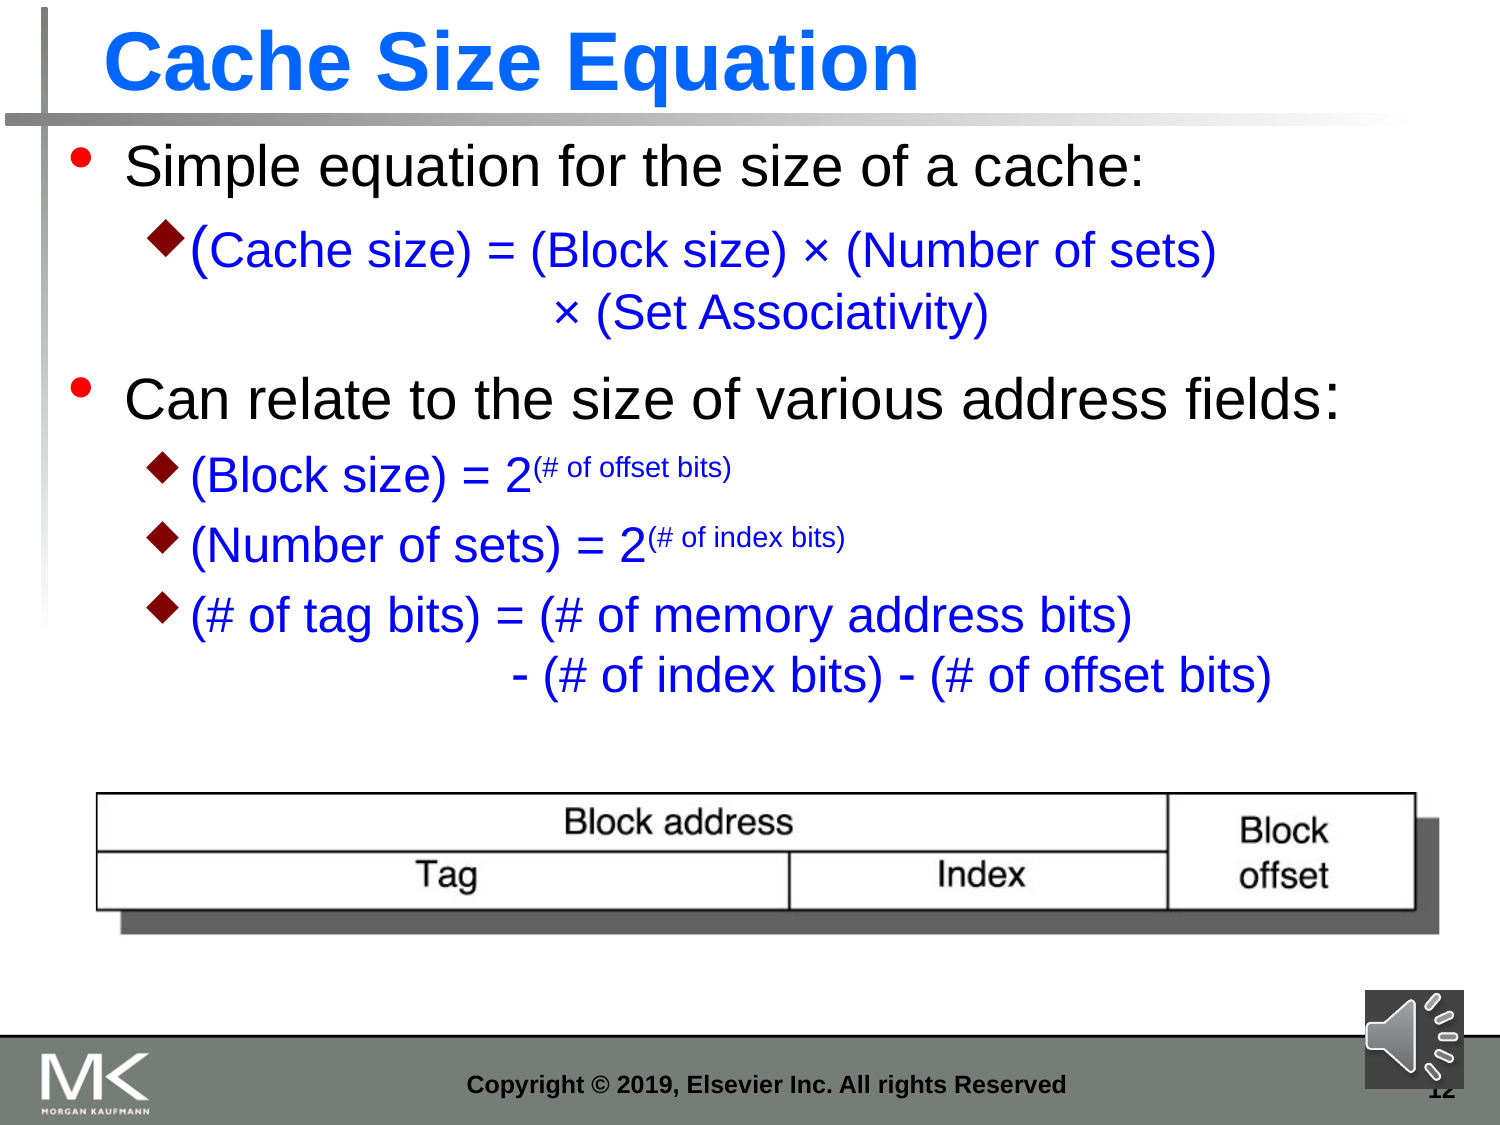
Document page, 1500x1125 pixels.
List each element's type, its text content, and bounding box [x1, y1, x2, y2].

title Cache Size Equation [88, 0, 1448, 116]
footer Copyright © 2019, Elsevier Inc. All rights Reserved [170, 1046, 1365, 1106]
picture [95, 791, 1440, 945]
picture [29, 1046, 160, 1123]
picture [1364, 989, 1465, 1090]
text_box Simple equation for the size of a cache: (Cache size) = (Block size) × (Number of sets) × (Set Associativity) Can relate to the size of various address fields: (Block size) = 2(# of offset bits) (Number of sets) = 2(# of index bits) (# of tag bits) = (# of memory address bits)  (# of index bits)  (# of offset bits) [53, 120, 1500, 787]
